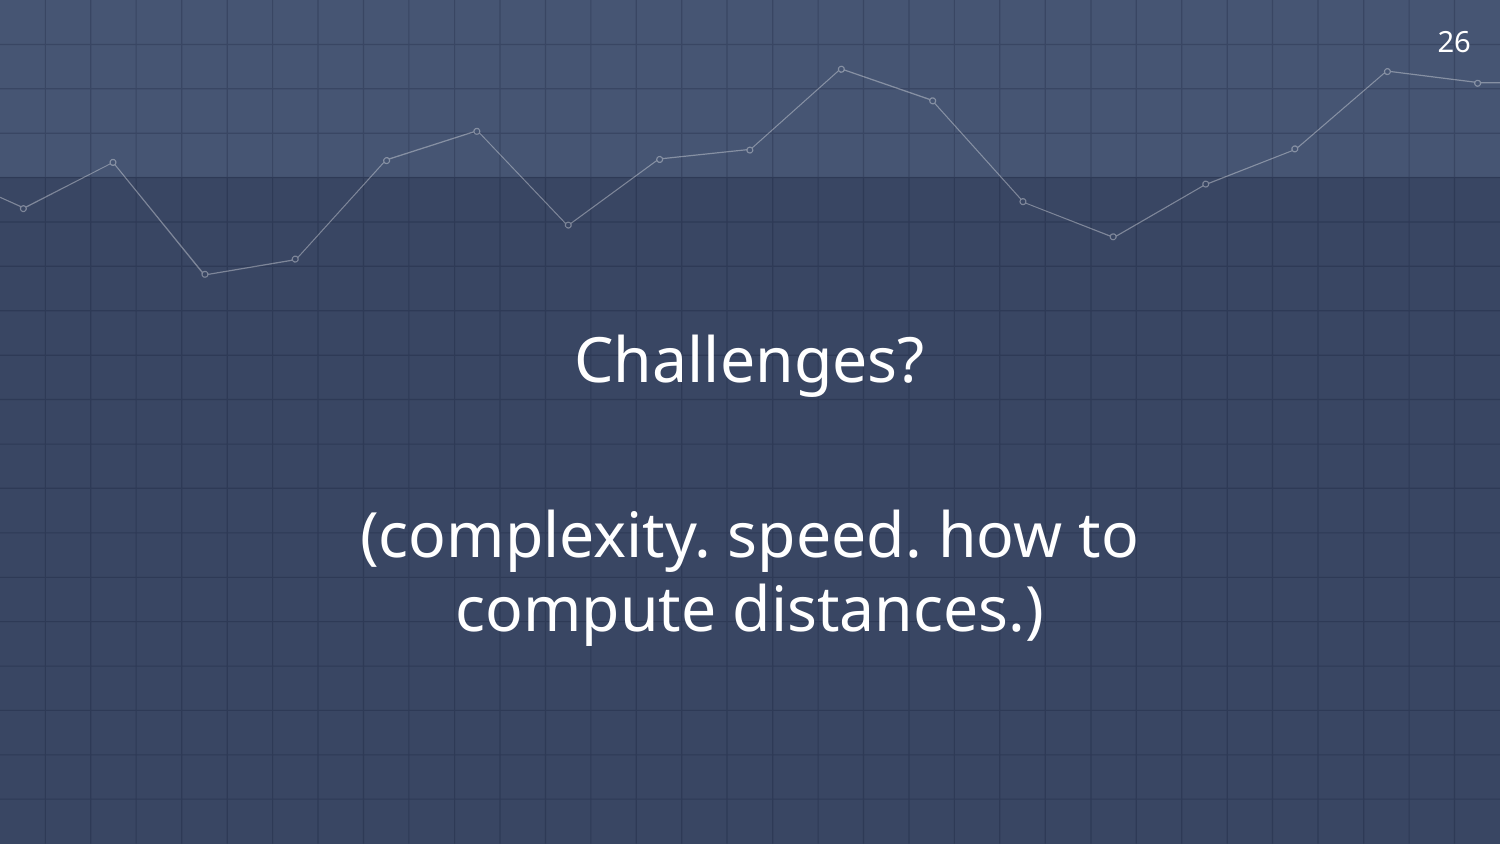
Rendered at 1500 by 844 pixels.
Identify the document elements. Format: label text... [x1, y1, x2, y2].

slide_number ‹#› [1408, 0, 1500, 88]
list Challenges? (complexity. speed. how to compute distances.) [273, 304, 1226, 755]
